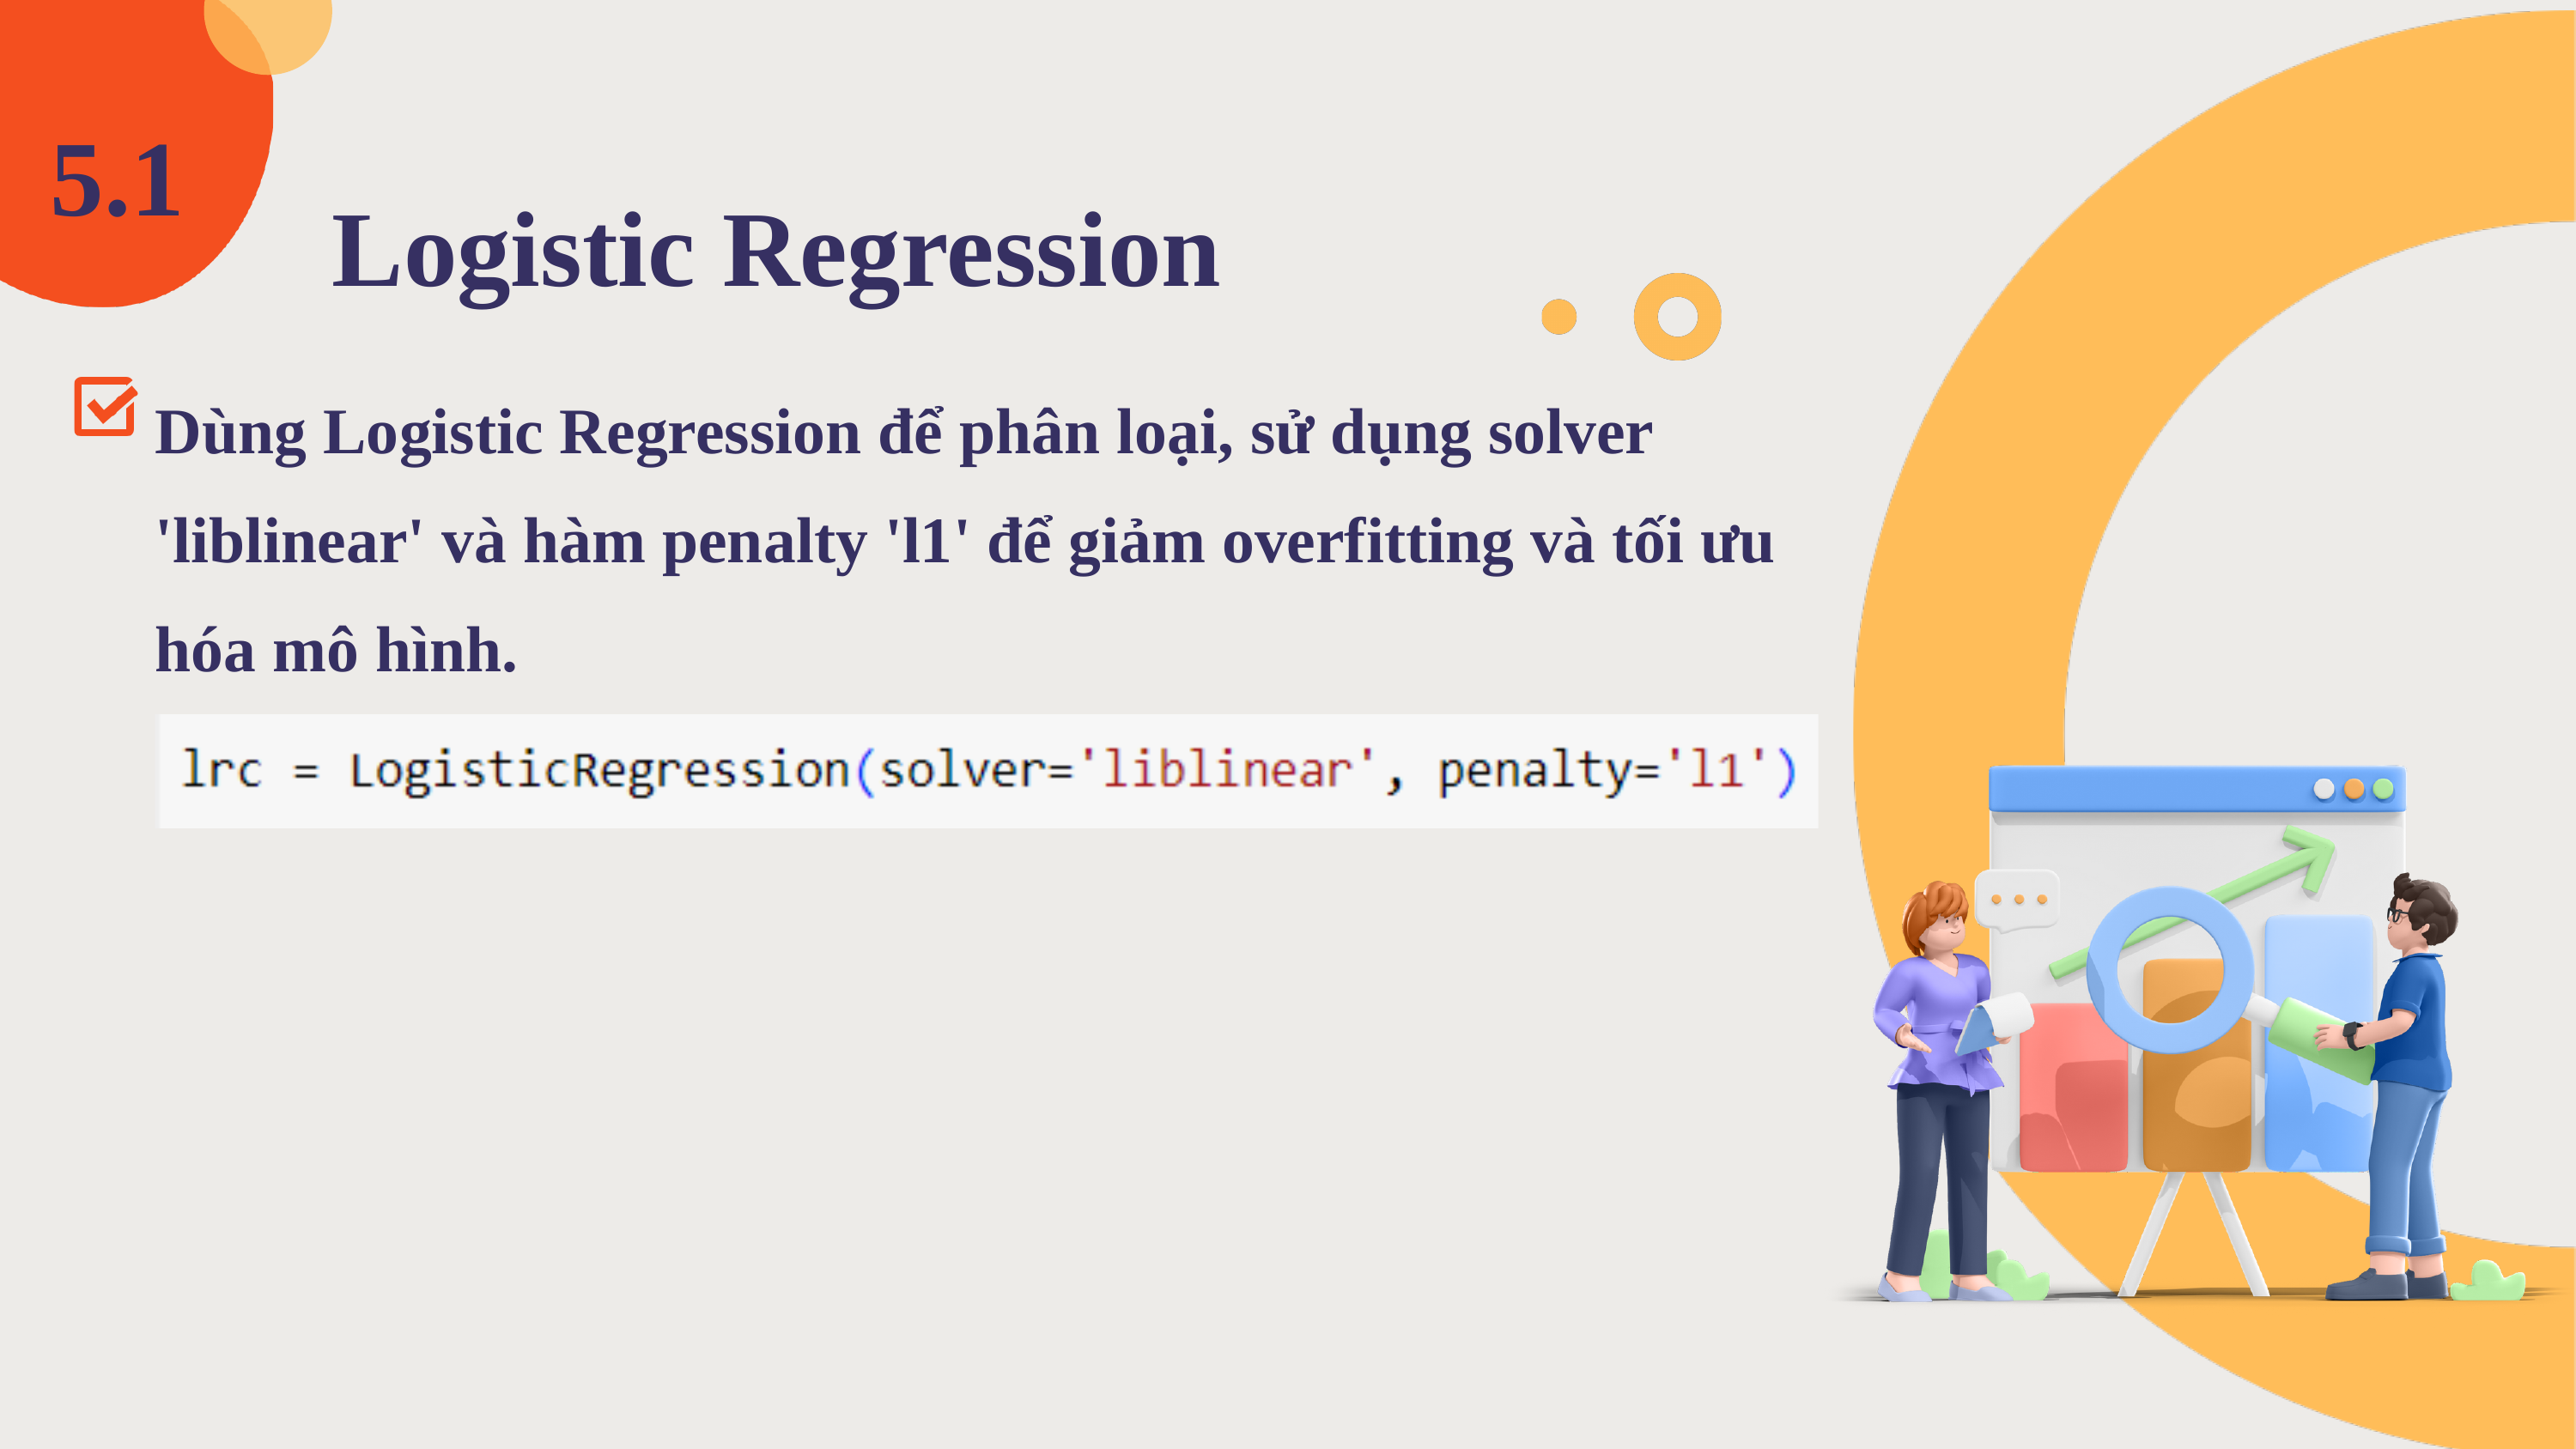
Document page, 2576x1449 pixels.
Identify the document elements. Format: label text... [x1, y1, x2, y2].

text_box Logistic Regression [331, 127, 1781, 308]
text_box 5.1 [50, 57, 260, 238]
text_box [204, 0, 333, 76]
text_box [74, 377, 138, 436]
text_box Dùng Logistic Regression để phân loại, sử dụng solver 'liblinear' và hàm penalty 'l1' để giảm overfitting và tối ưu hóa mô hình. [155, 357, 1874, 685]
text_box [1853, 1369, 2576, 1449]
text_box [1853, 10, 2576, 765]
text_box [0, 0, 274, 307]
text_box [1541, 308, 1722, 357]
text_box [155, 714, 1819, 828]
text_box [1818, 765, 2576, 1369]
